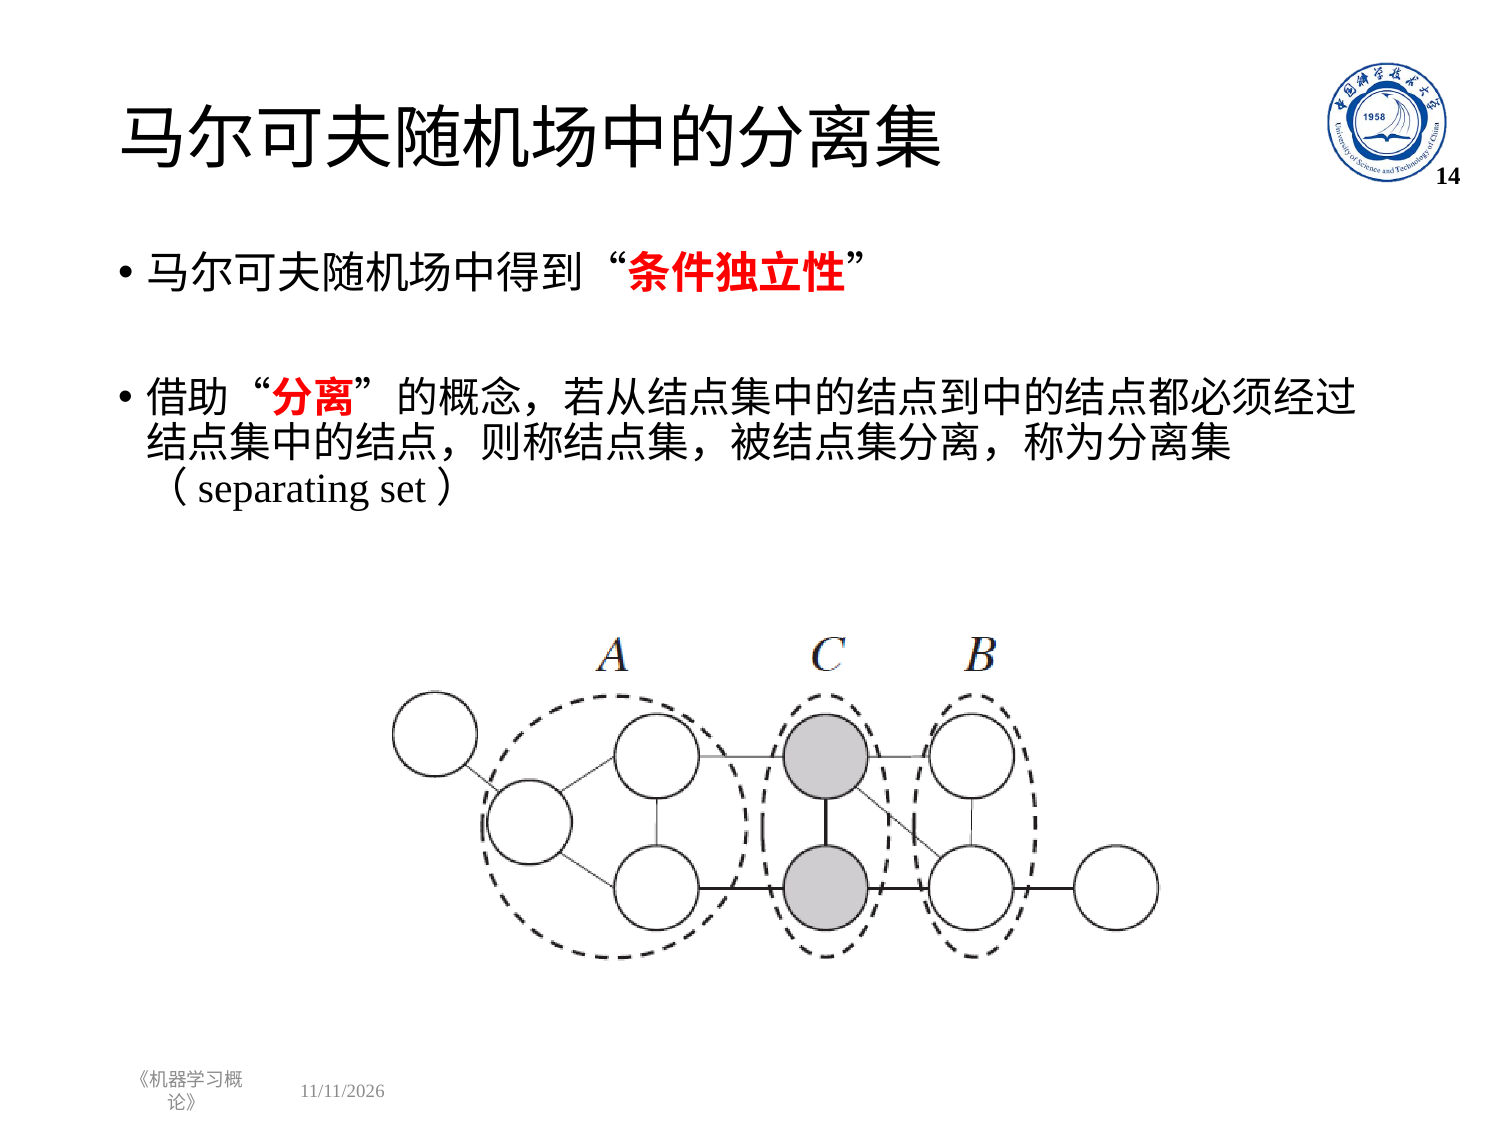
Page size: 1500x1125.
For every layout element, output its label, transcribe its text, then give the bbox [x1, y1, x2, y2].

footer 《机器学习概论》 [104, 1068, 270, 1113]
picture [330, 615, 1170, 988]
slide_number 14 [1372, 144, 1476, 205]
picture [1397, 59, 1450, 144]
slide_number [285, 1068, 422, 1113]
title 马尔可夫随机场中的分离集 [103, 59, 1397, 221]
